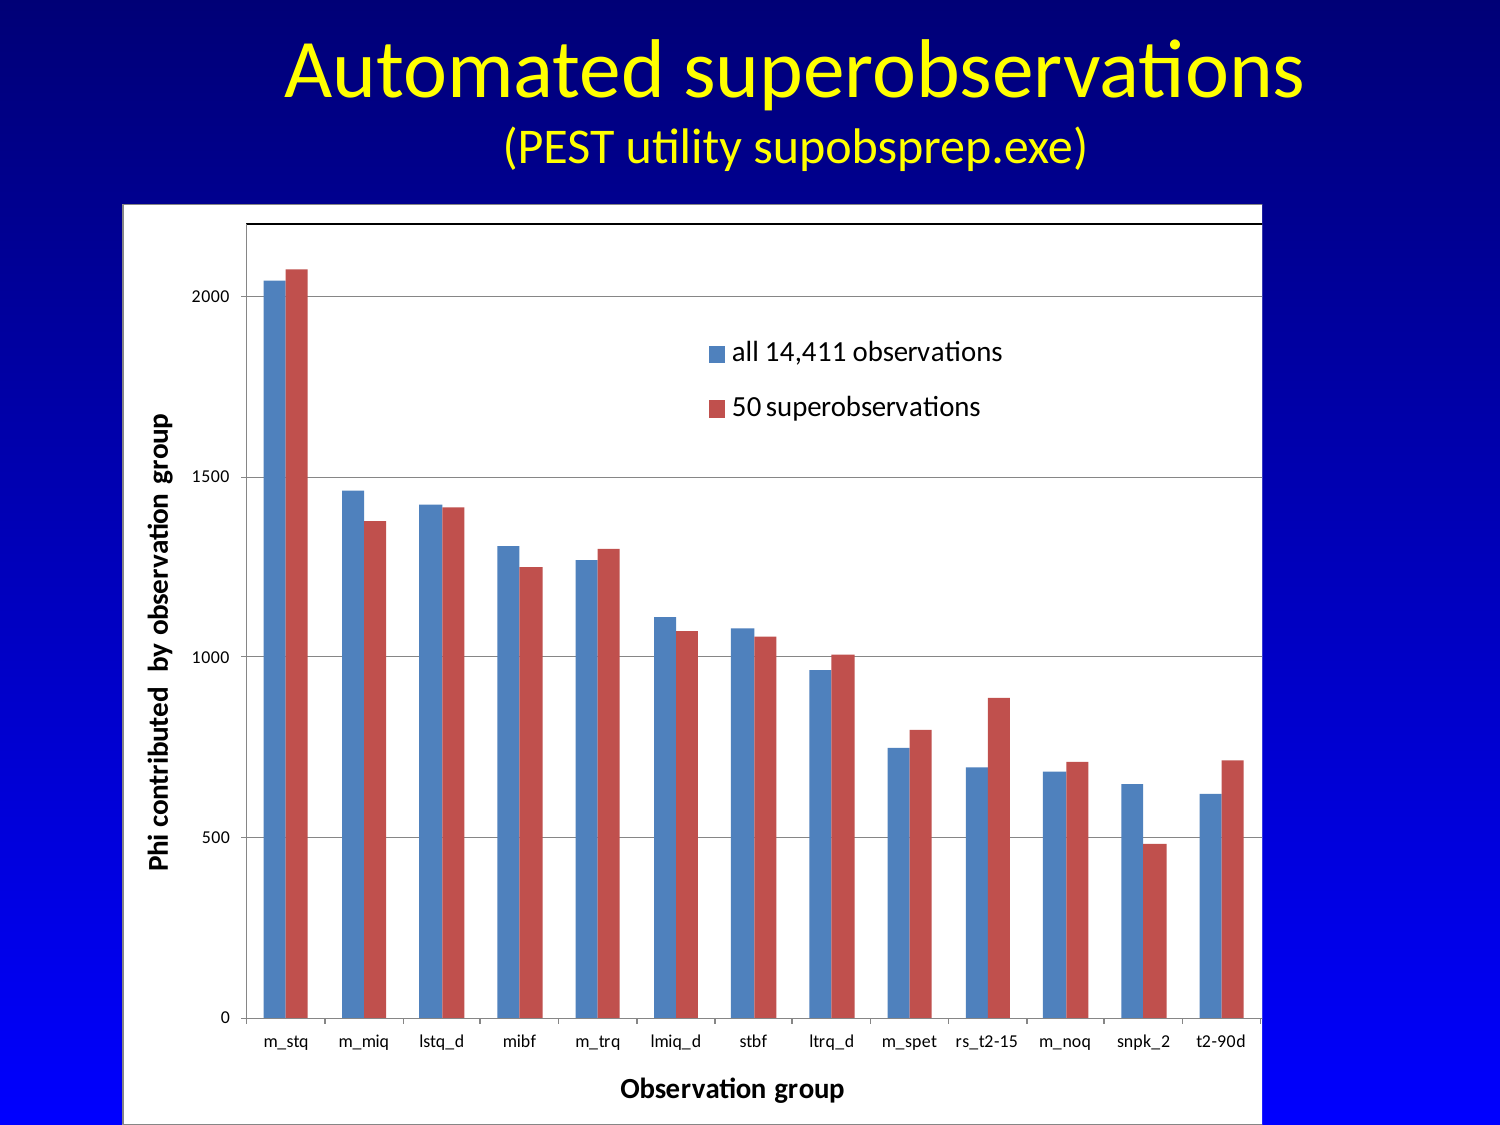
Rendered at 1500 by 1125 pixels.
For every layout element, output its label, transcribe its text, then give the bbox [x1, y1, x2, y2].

title Automated superobservations (PEST utility supobsprep.exe) [230, 0, 1360, 188]
picture [120, 202, 1263, 1125]
